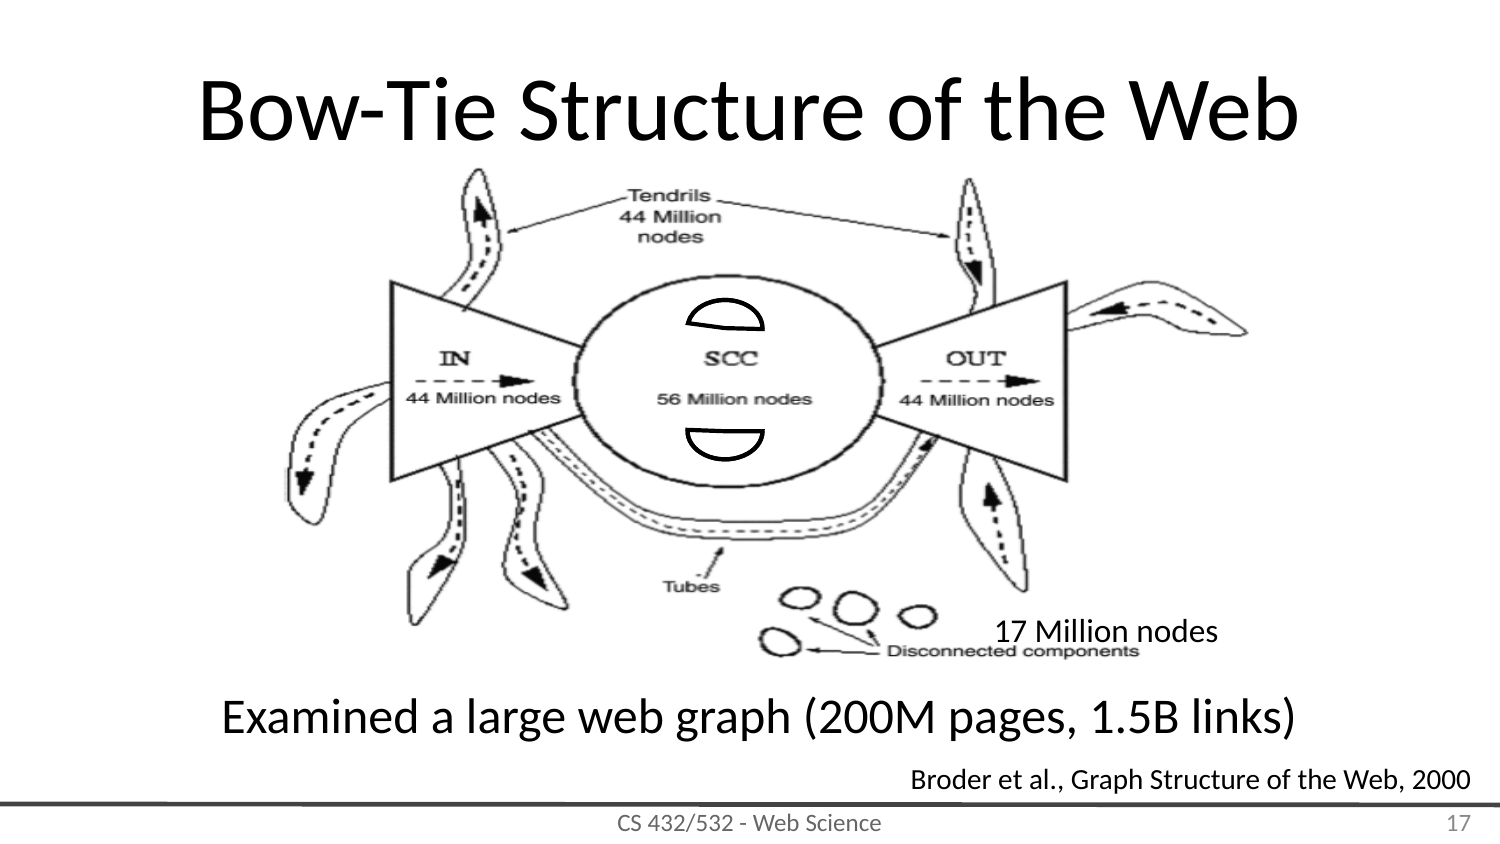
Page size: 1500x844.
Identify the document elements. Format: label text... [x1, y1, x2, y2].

picture [237, 159, 1263, 666]
text_box Examined a large web graph (200M pages, 1.5B links) [134, 676, 1385, 743]
text_box Broder et al., Graph Structure of the Web, 2000 [824, 752, 1487, 799]
slide_number ‹#› [1136, 799, 1487, 844]
title Bow-Tie Structure of the Web [75, 33, 1425, 175]
